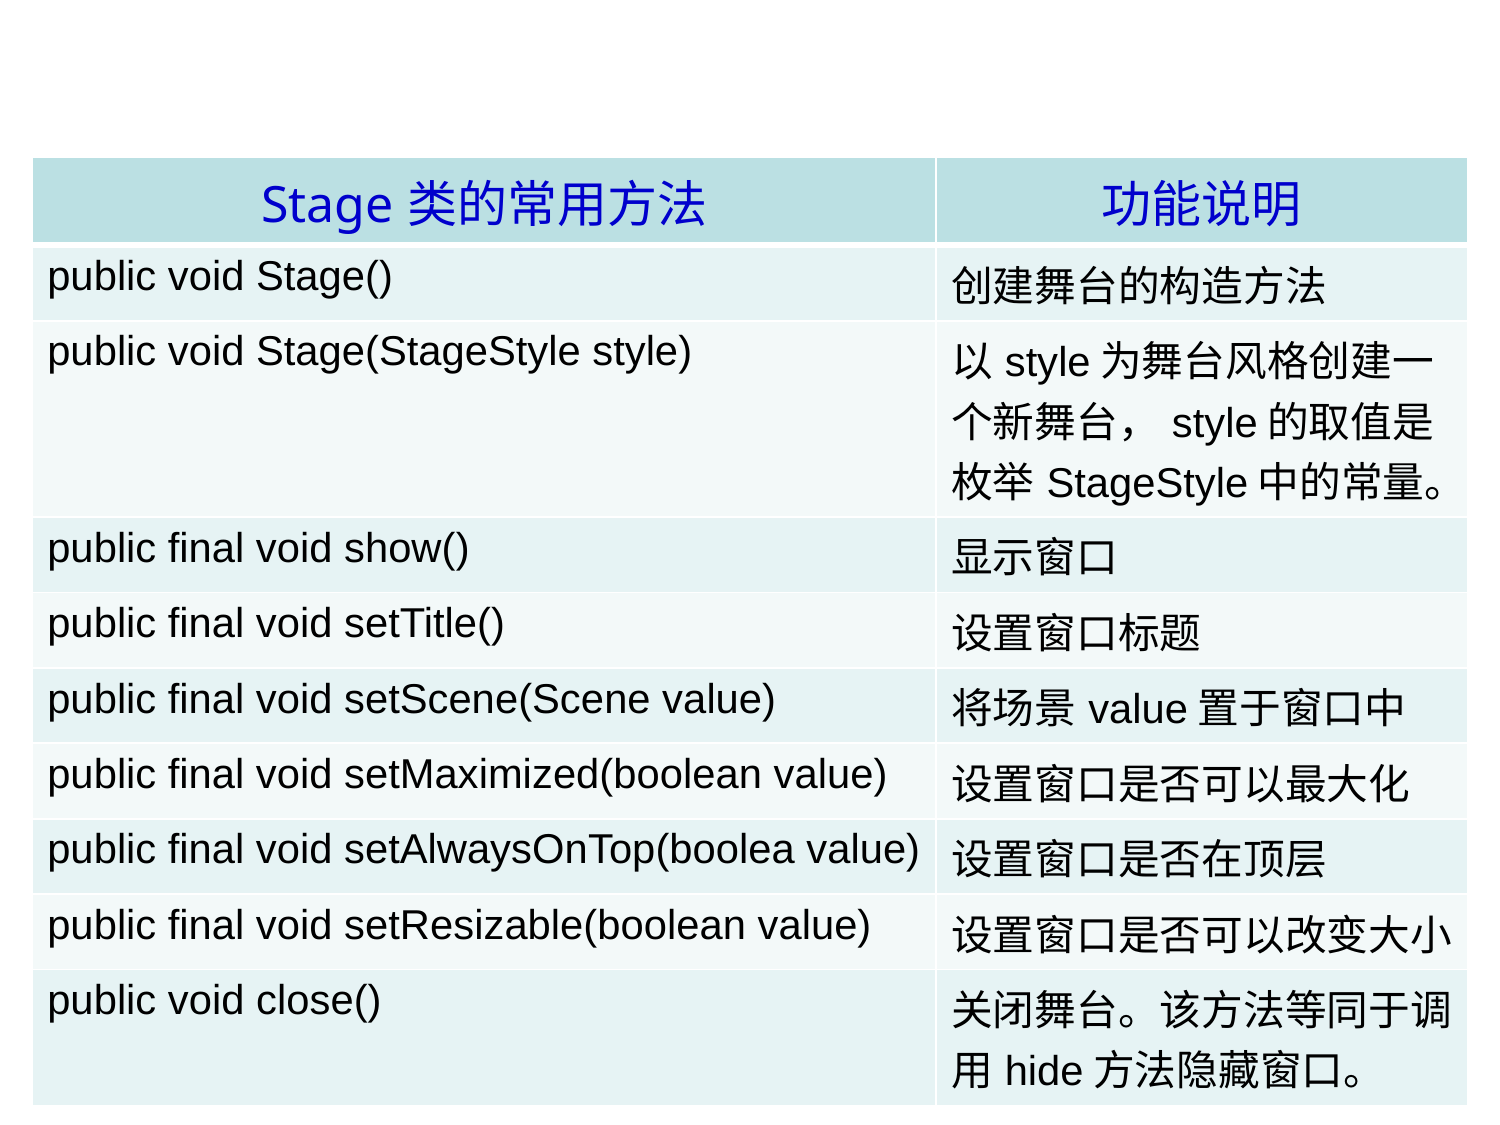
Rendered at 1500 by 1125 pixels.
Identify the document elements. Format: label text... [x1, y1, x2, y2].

table_cell 设置窗口是否在顶层 [937, 820, 1467, 893]
table_header 功能说明 [937, 158, 1467, 242]
table_cell 设置窗口是否可以改变大小 [937, 895, 1467, 969]
table_cell public final void show() [33, 518, 935, 592]
table_header Stage类的常用方法 [33, 158, 935, 242]
table_cell public final void setResizable(boolean value) [33, 895, 935, 969]
table_cell 创建舞台的构造方法 [937, 248, 1467, 320]
table_cell 设置窗口是否可以最大化 [937, 744, 1467, 818]
table_cell 关闭舞台。该方法等同于调用hide方法隐藏窗口。 [937, 970, 1467, 1105]
table_cell public final void setMaximized(boolean value) [33, 744, 935, 818]
table_cell public final void setScene(Scene value) [33, 669, 935, 742]
table_cell 将场景value置于窗口中 [937, 669, 1467, 742]
table_cell 设置窗口标题 [937, 593, 1467, 667]
table_cell 以style为舞台风格创建一个新舞台，style的取值是枚举StageStyle中的常量。 [937, 322, 1467, 516]
table_cell public final void setAlwaysOnTop(boolea value) [33, 820, 935, 893]
table_cell public final void setTitle() [33, 593, 935, 667]
table_cell public void close() [33, 970, 935, 1105]
table_cell 显示窗口 [937, 518, 1467, 592]
table_cell public void Stage() [33, 248, 935, 320]
table_cell public void Stage(StageStyle style) [33, 322, 935, 516]
